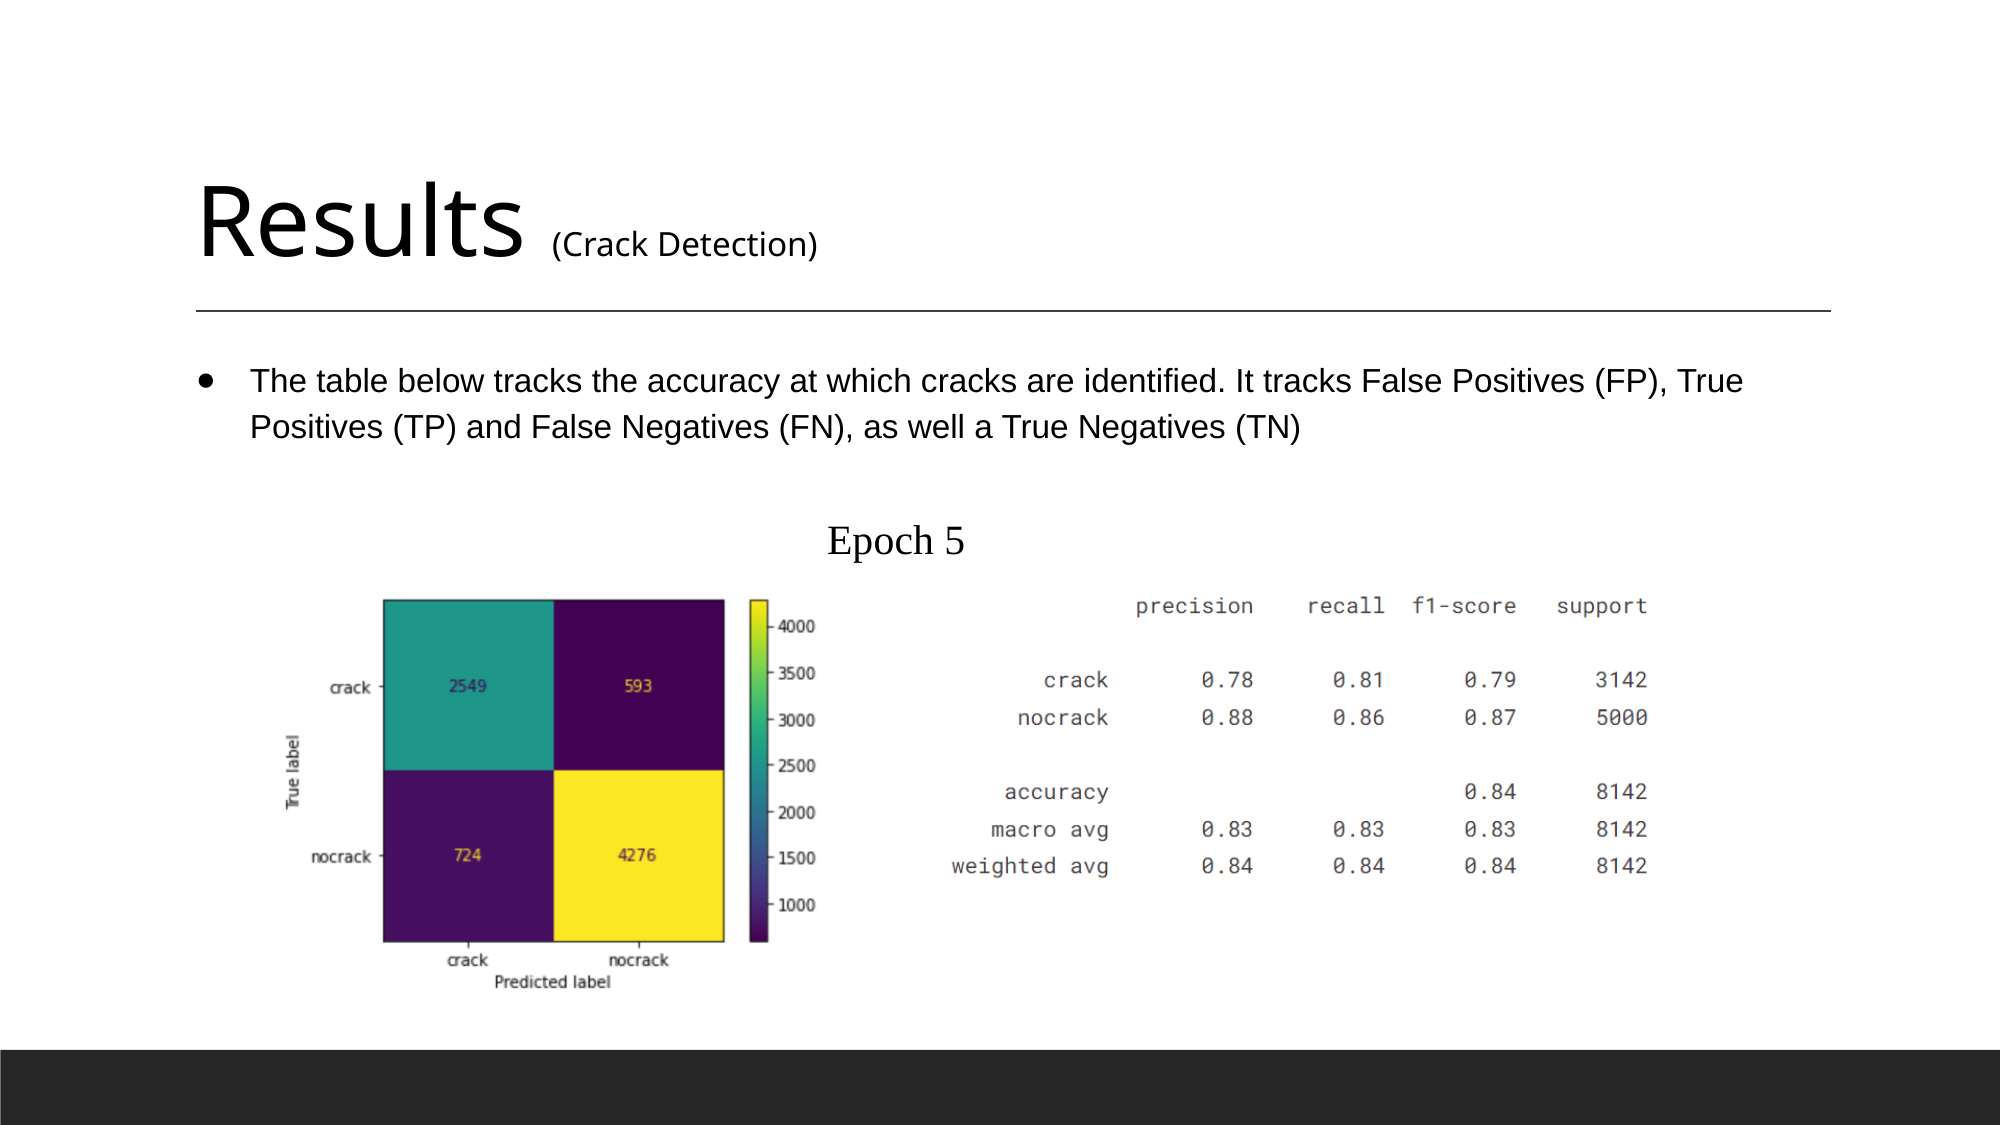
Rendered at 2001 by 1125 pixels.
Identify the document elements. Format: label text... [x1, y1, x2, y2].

text_box Epoch 5 [430, 501, 1362, 571]
picture [261, 562, 854, 1013]
picture [936, 562, 1739, 914]
list The table below tracks the accuracy at which cracks are identified. It tracks False Positives (FP), True Positives (TP) and False Negatives (FN), as well a True Negatives (TN) [174, 345, 1825, 963]
title Results (Crack Detection) [180, 47, 1830, 285]
